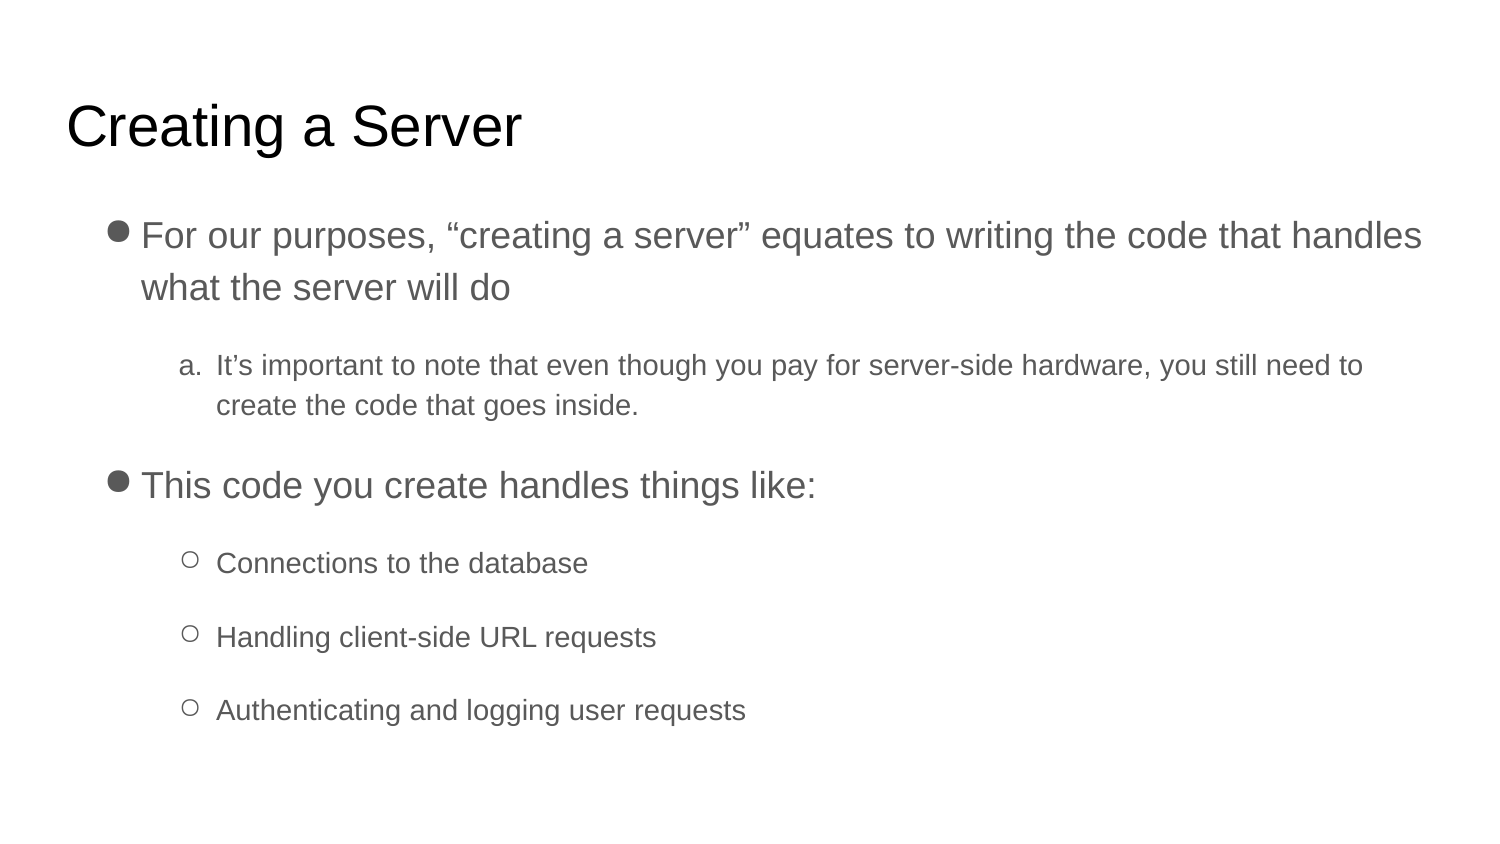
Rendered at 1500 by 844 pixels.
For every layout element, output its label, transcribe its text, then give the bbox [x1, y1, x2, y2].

list For our purposes, “creating a server” equates to writing the code that handles what the server will do It’s important to note that even though you pay for server-side hardware, you still need to create the code that goes inside. This code you create handles things like: Connections to the database Handling client-side URL requests Authenticating and logging user requests [51, 189, 1449, 750]
title Creating a Server [51, 72, 1449, 167]
